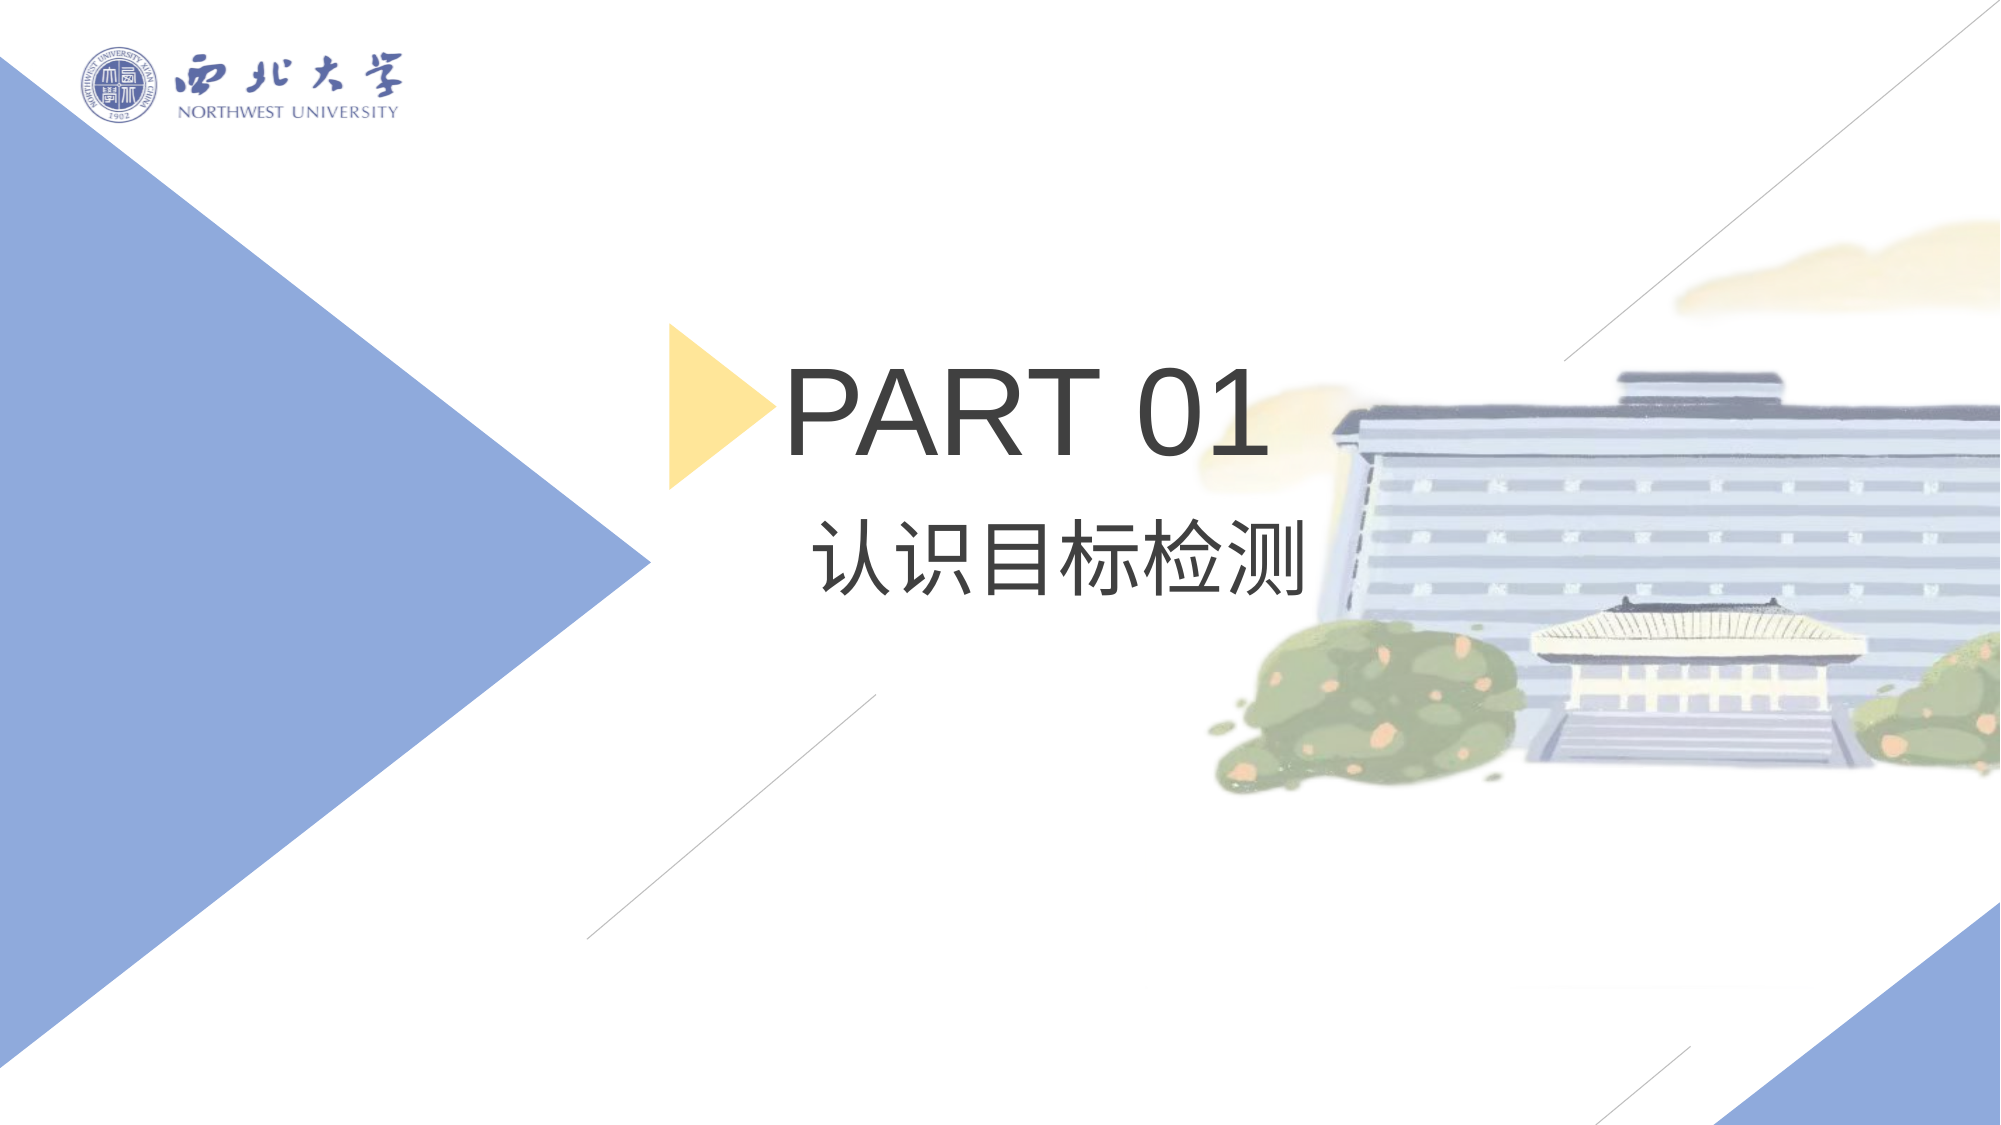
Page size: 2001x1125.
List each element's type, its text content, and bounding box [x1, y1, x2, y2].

text_box [668, 321, 766, 492]
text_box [586, 694, 876, 940]
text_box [1595, 1046, 1691, 1125]
picture [32, 0, 454, 161]
text_box PART 01 [766, 323, 1145, 488]
text_box 认识目标检测 [794, 498, 1145, 614]
text_box [1711, 989, 2000, 1125]
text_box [1564, 0, 2000, 362]
text_box [0, 55, 653, 1070]
picture [1145, 0, 2000, 989]
